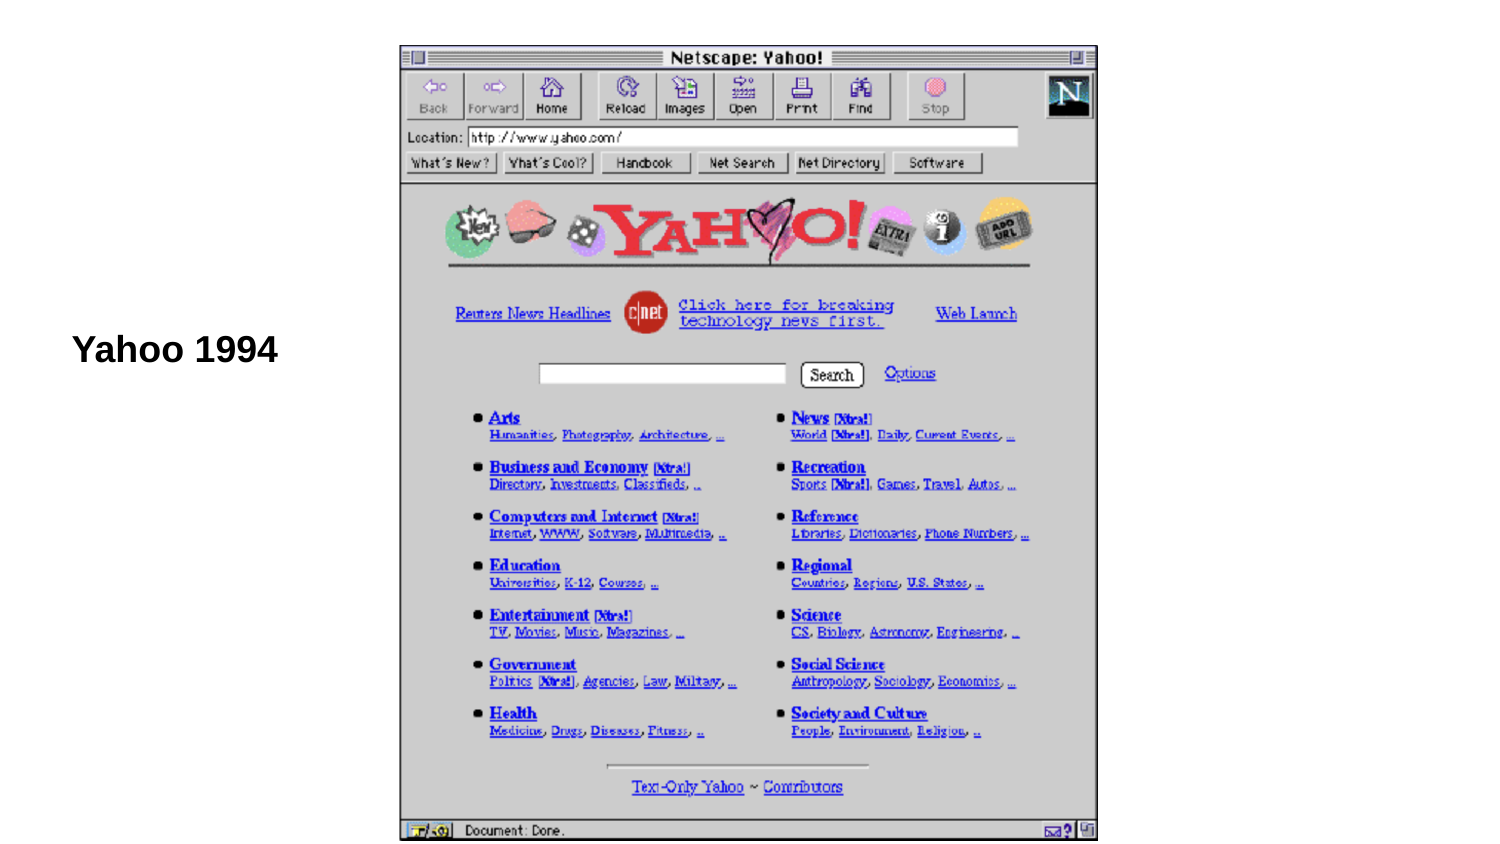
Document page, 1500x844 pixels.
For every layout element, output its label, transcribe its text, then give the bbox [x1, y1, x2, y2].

picture [379, 23, 1121, 844]
text_box Yahoo 1994 [56, 309, 374, 385]
